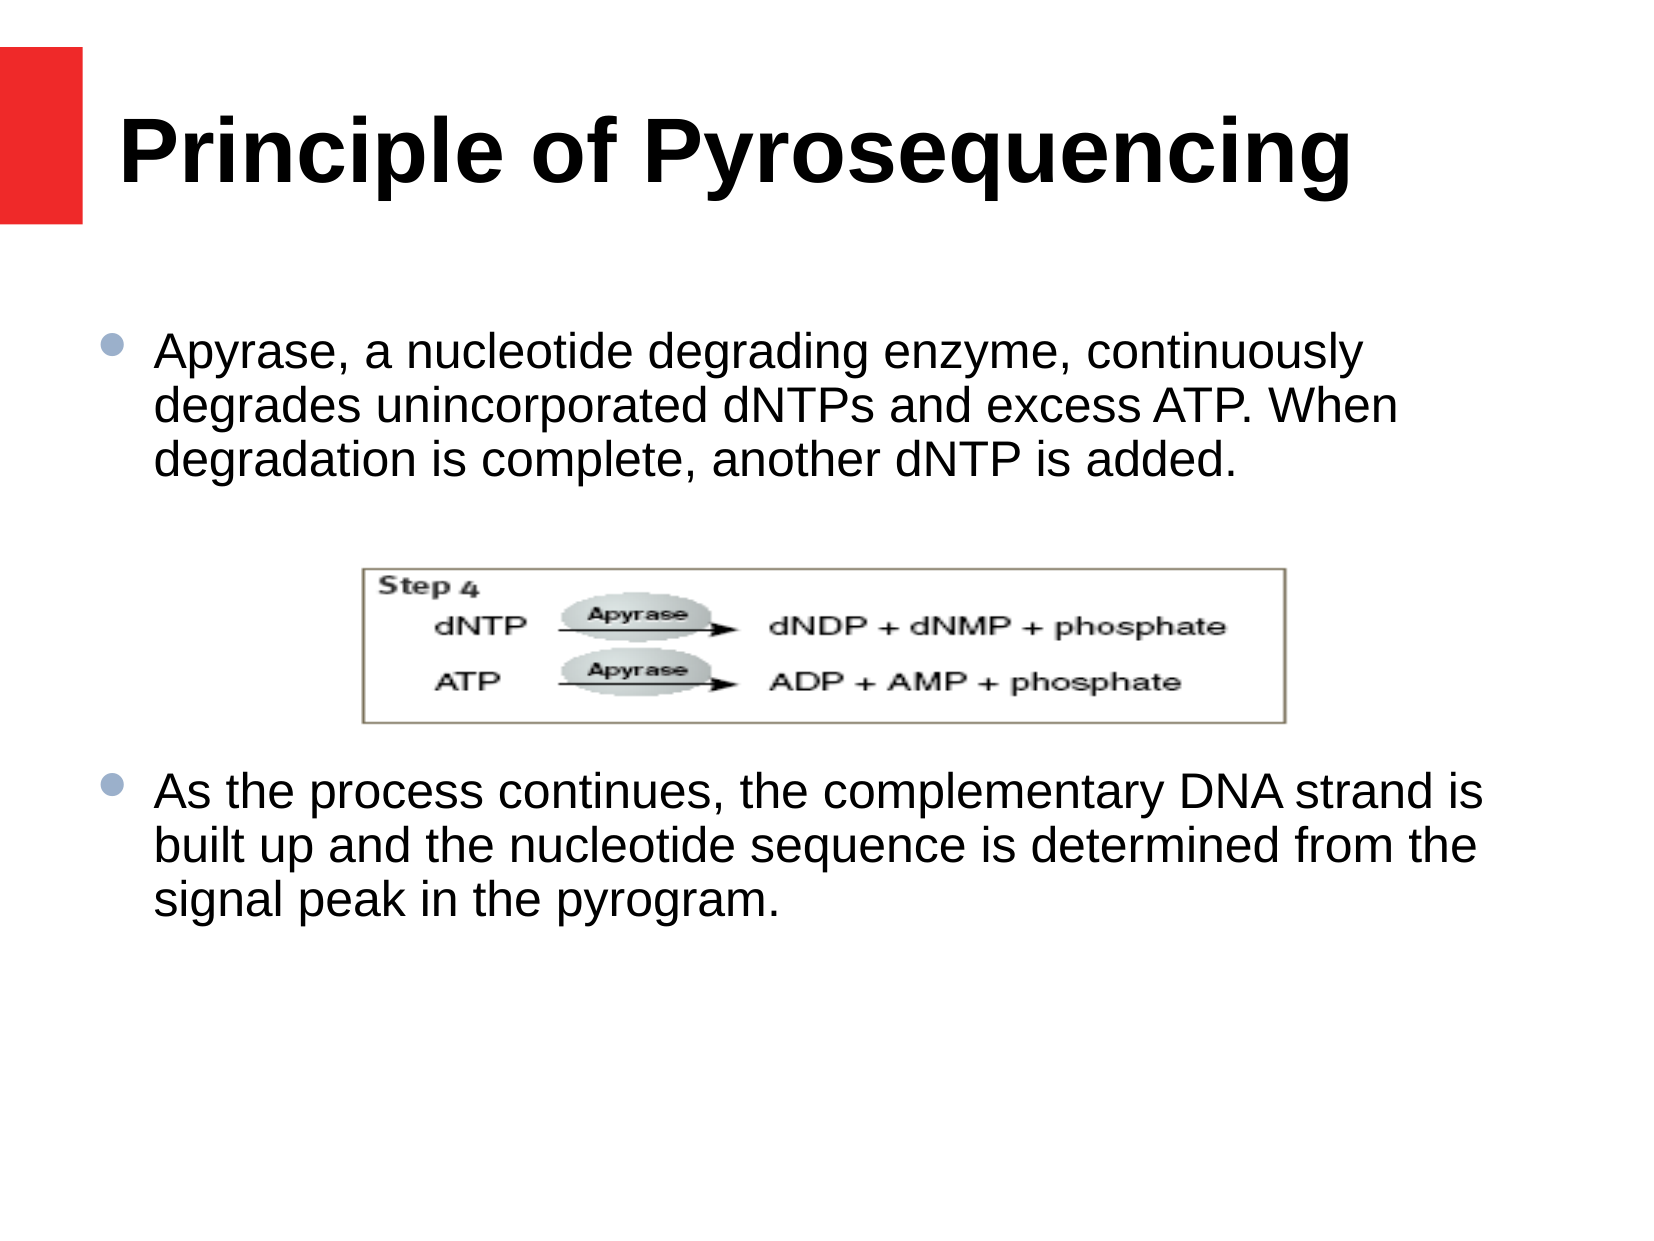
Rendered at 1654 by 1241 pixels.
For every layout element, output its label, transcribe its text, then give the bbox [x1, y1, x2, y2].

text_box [82, 317, 1572, 1113]
title Principle of Pyrosequencing [118, 49, 1571, 257]
